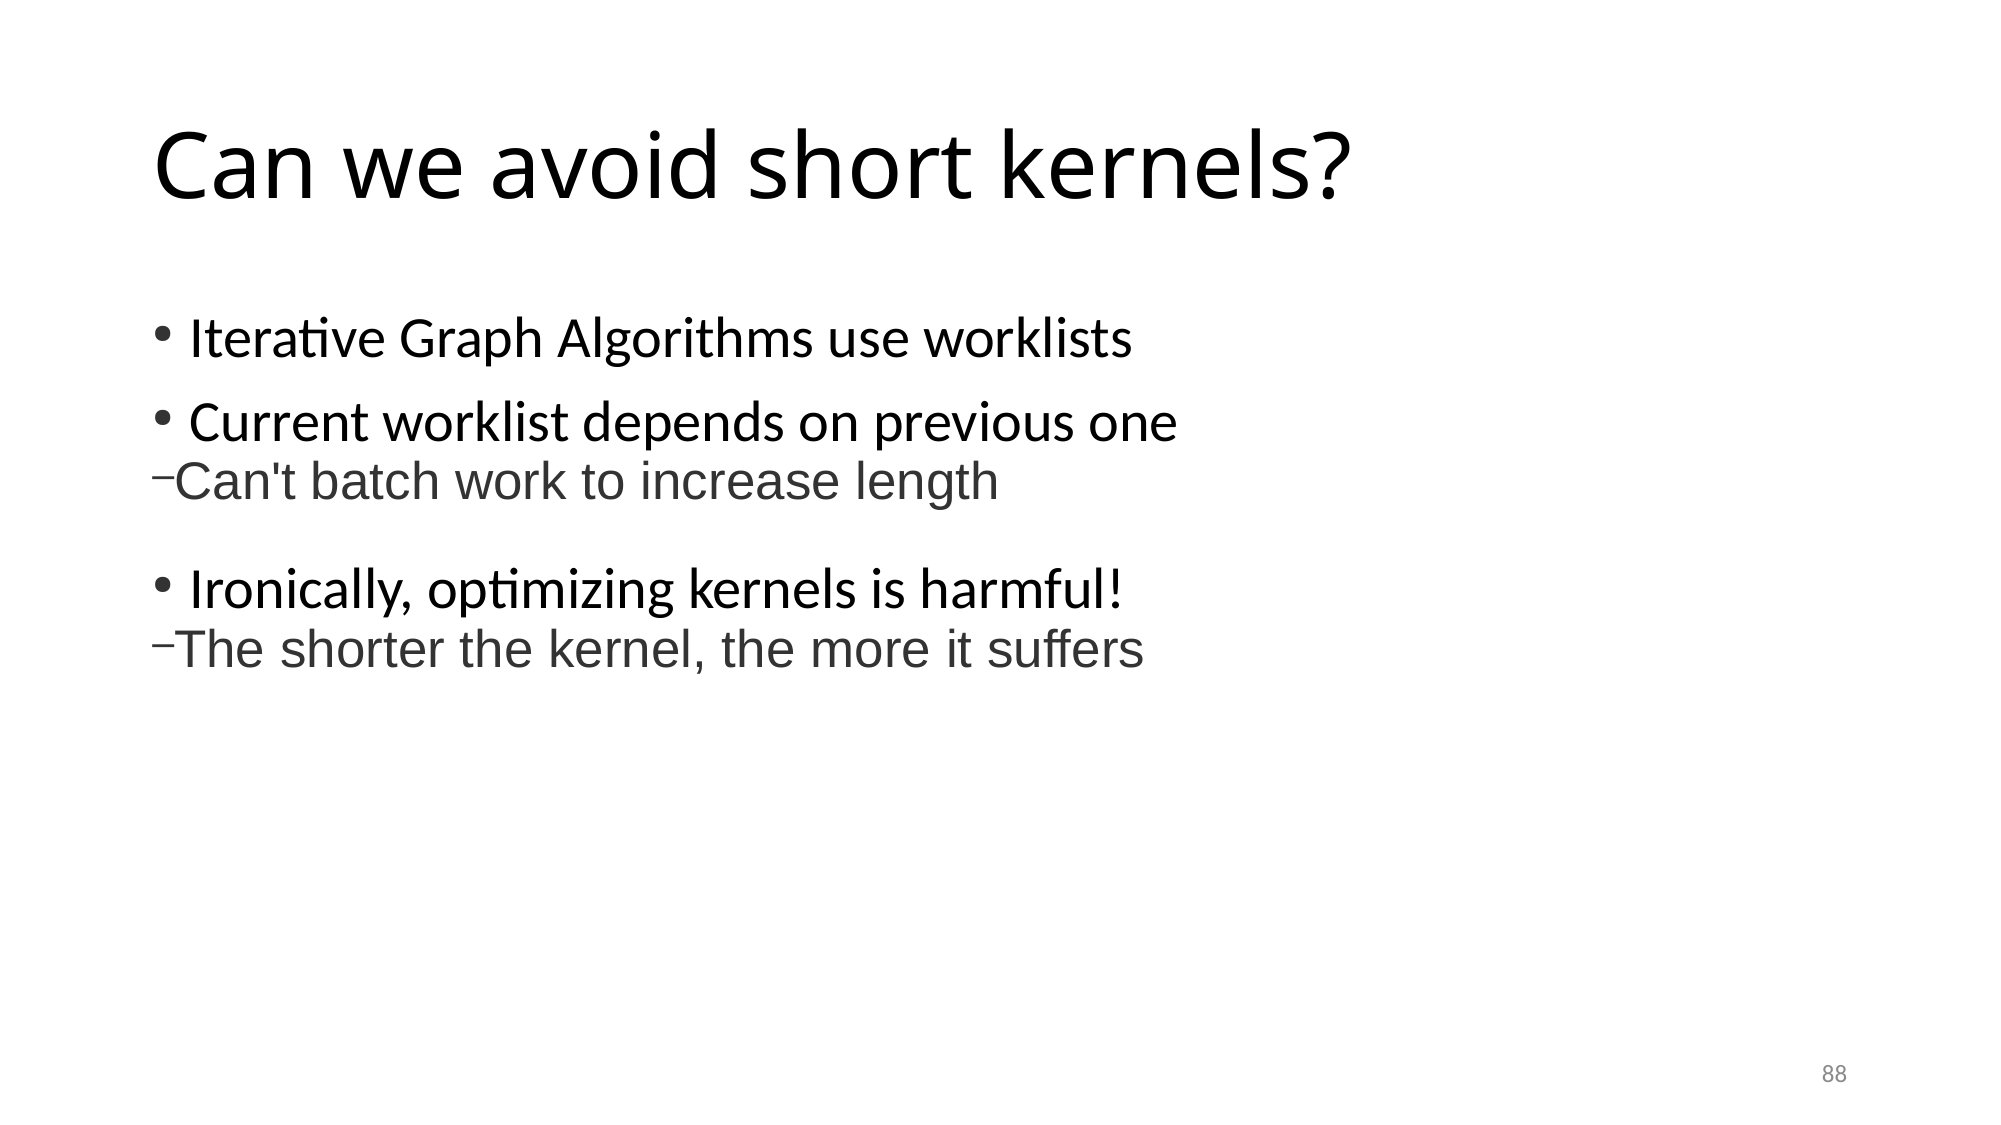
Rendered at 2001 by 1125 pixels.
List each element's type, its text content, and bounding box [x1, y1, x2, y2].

list Iterative Graph Algorithms use worklists Current worklist depends on previous one Can't batch work to increase length Ironically, optimizing kernels is harmful! The shorter the kernel, the more it suffers [137, 299, 1863, 1014]
title Can we avoid short kernels? [137, 67, 1863, 271]
slide_number 88 [1412, 1042, 1863, 1103]
